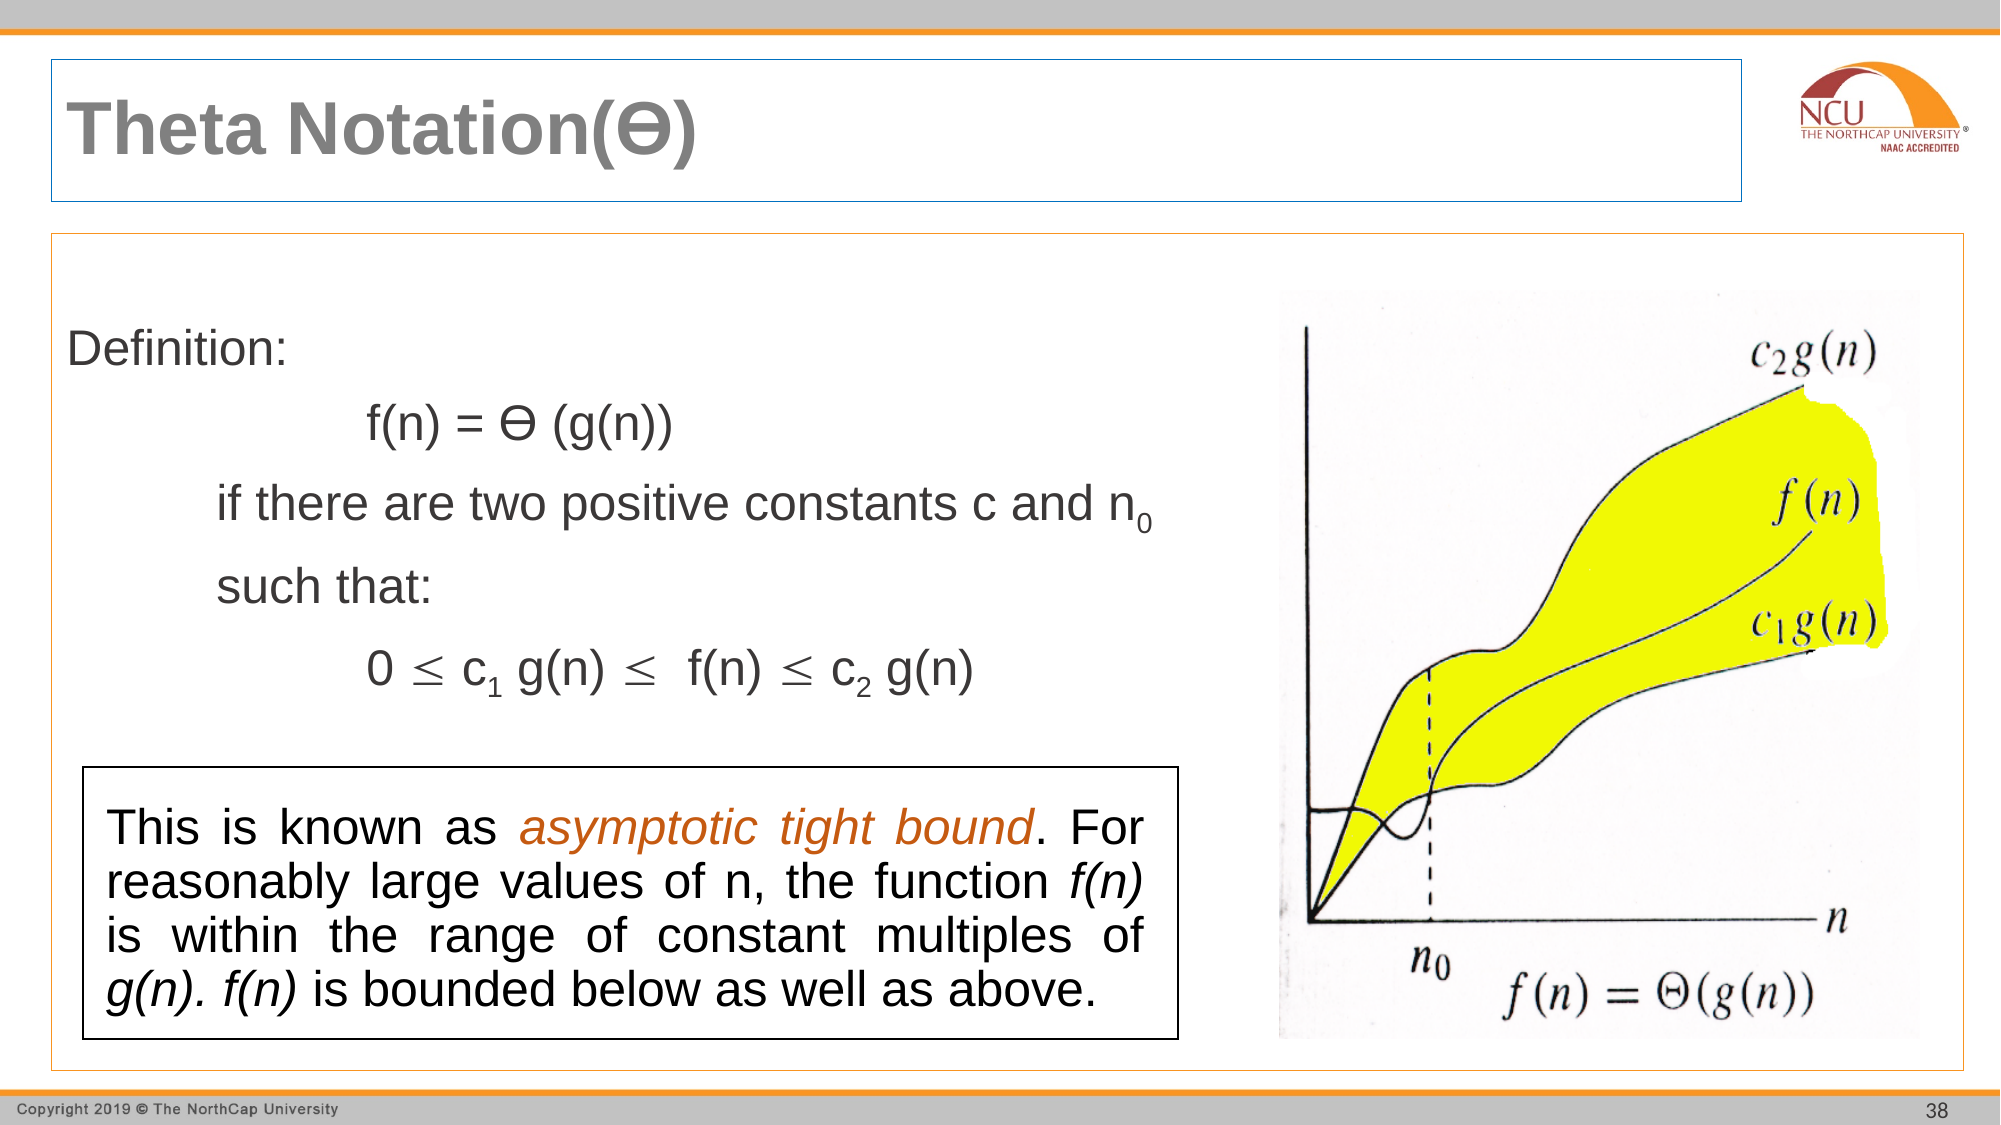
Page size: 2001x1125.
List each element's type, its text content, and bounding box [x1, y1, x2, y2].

picture [0, 0, 2000, 1125]
text_box [82, 766, 1179, 1040]
slide_number 38 [1791, 1094, 1964, 1125]
title Theta Notation(Ɵ) [51, 59, 1742, 202]
list Definition: f(n) = Ɵ (g(n)) if there are two positive constants c and n0 such that: 0  c1 g(n)  f(n)  c2 g(n) [51, 233, 1964, 1071]
text_box This is known as asymptotic tight bound. For reasonably large values of n, the function f(n) is within the range of constant multiples of g(n). f(n) is bounded below as well as above. [91, 793, 1160, 1025]
